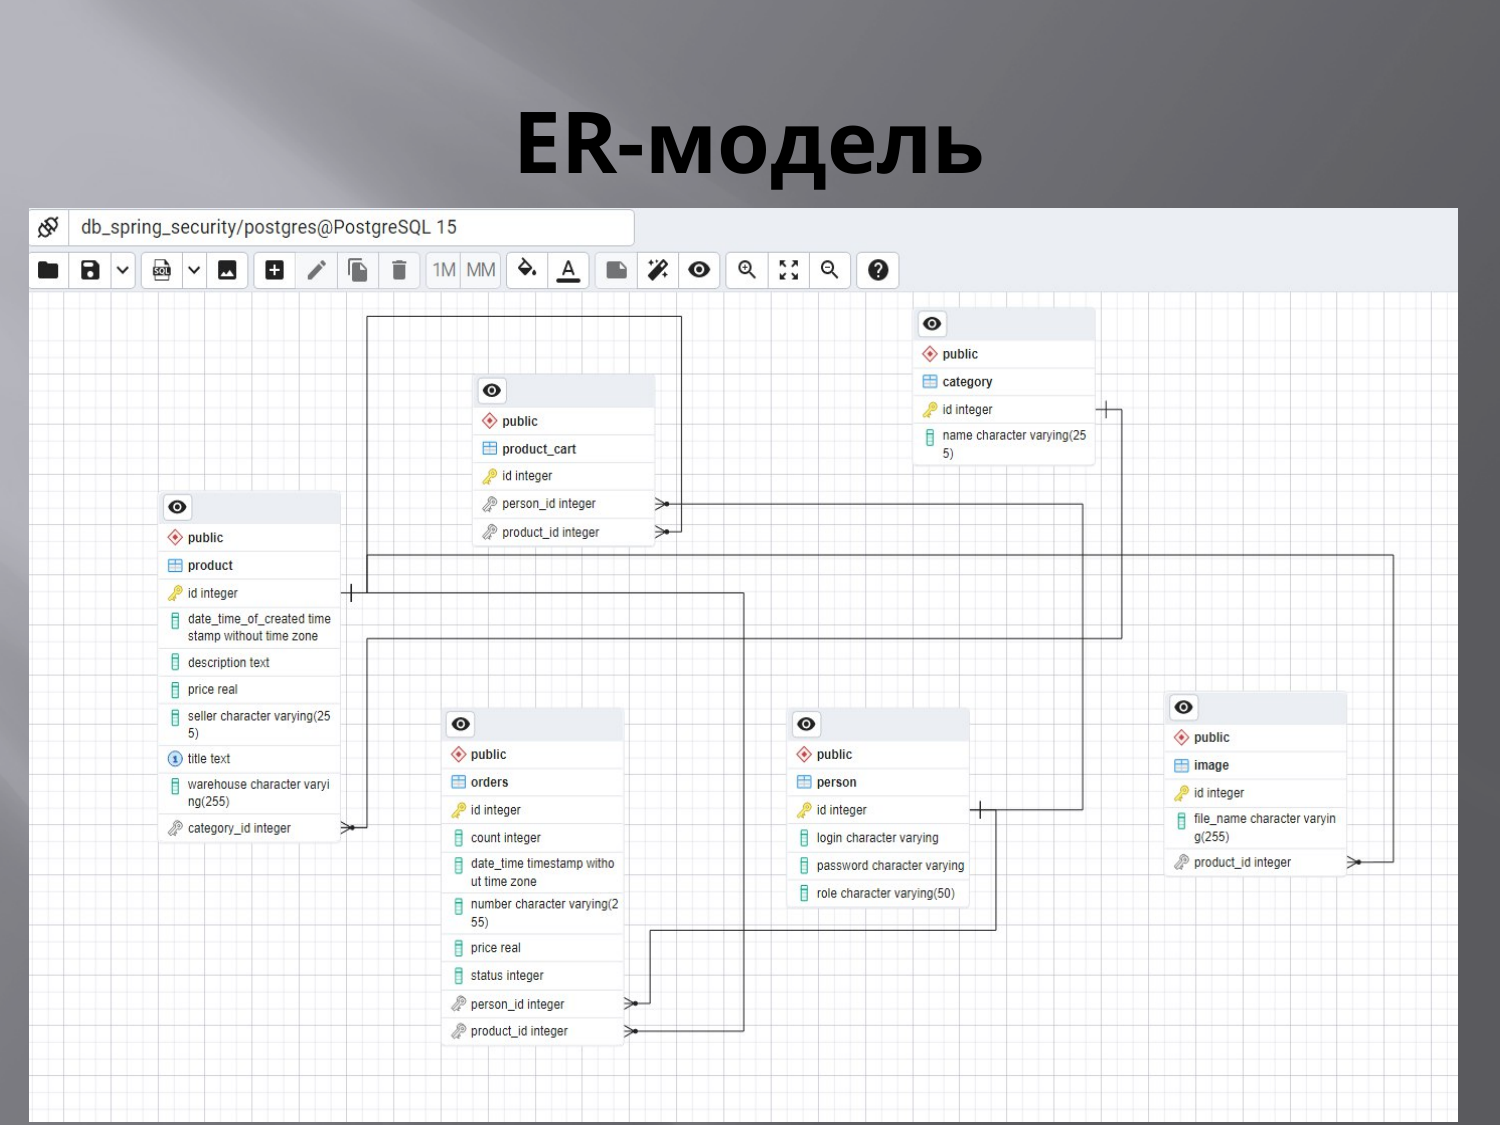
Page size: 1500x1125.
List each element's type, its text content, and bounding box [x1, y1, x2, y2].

title ER-модель [75, 45, 1425, 207]
picture [29, 207, 1458, 1122]
